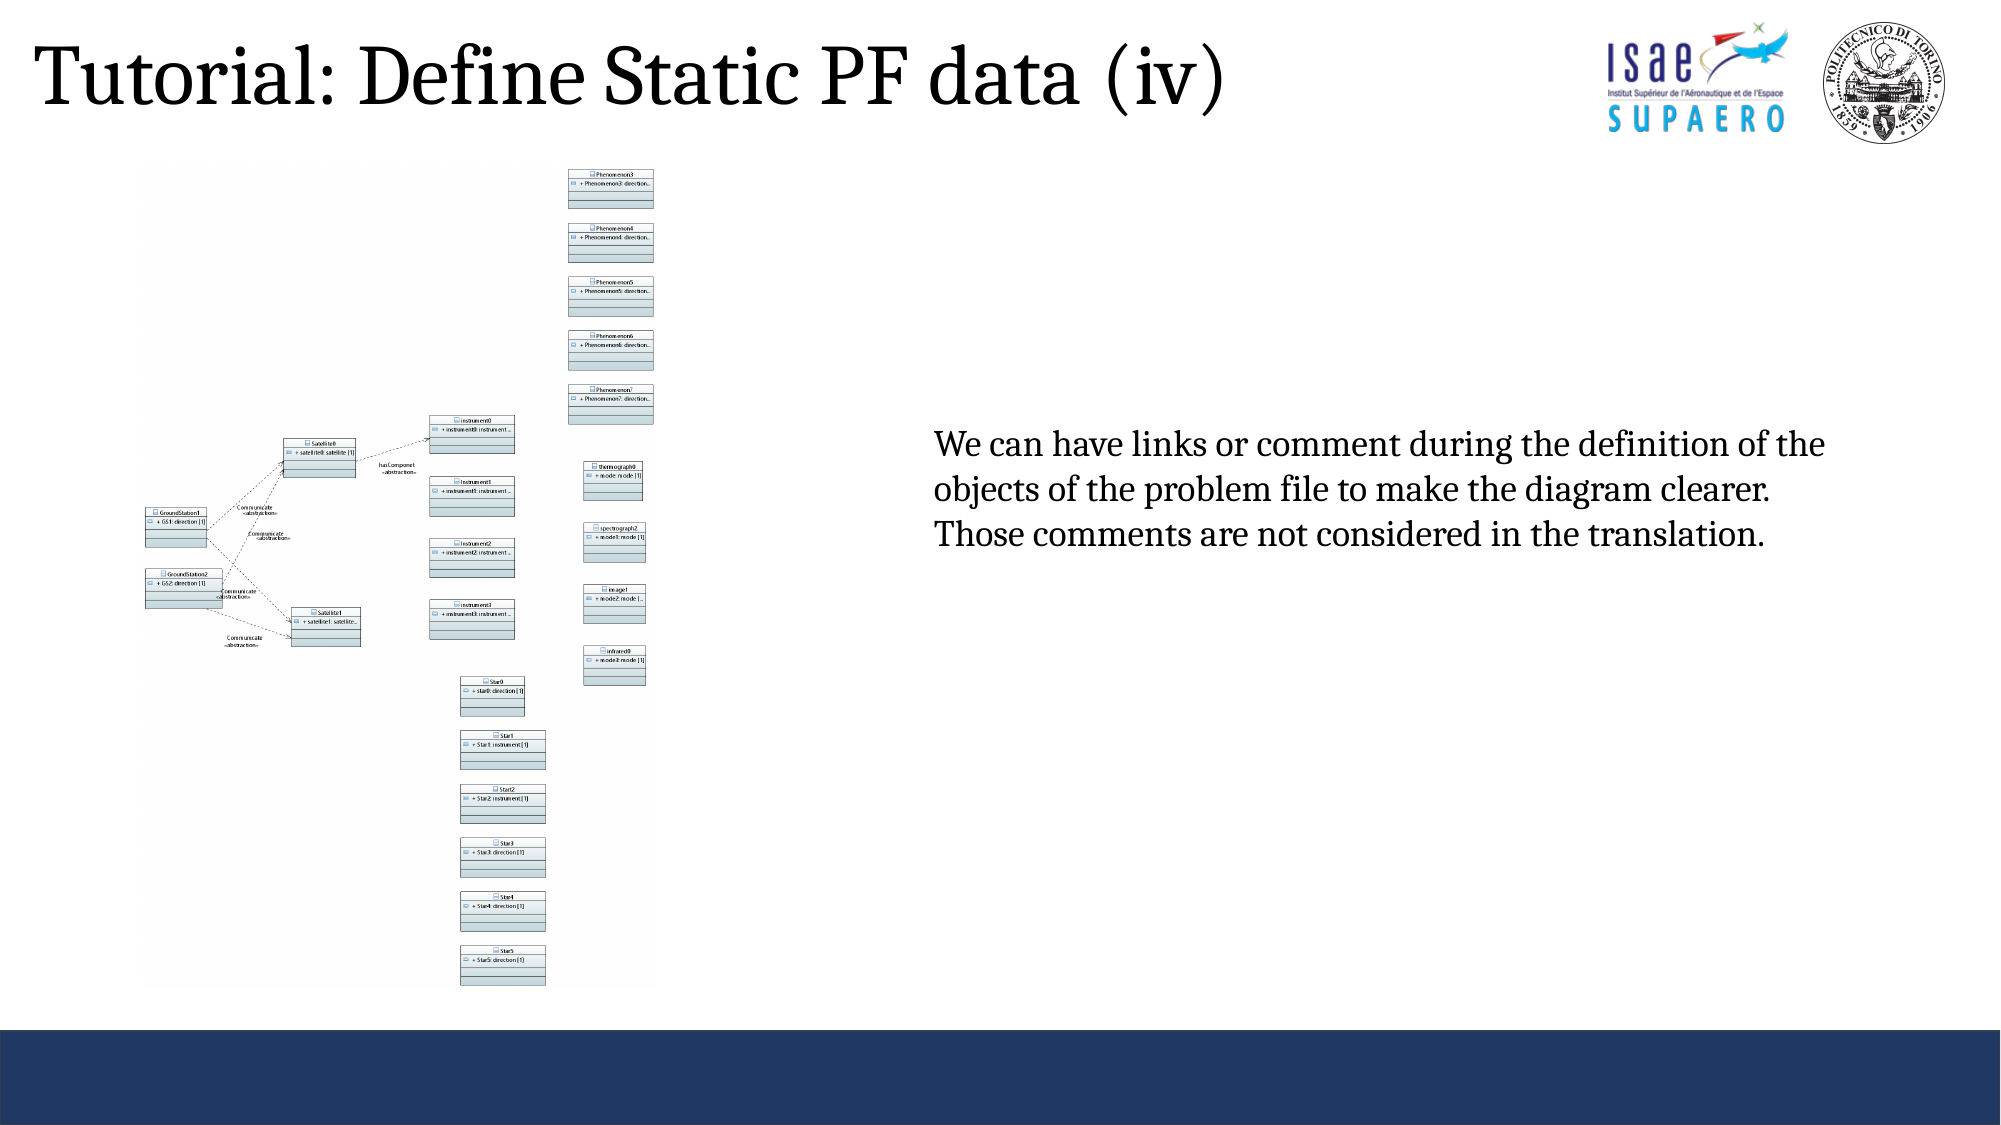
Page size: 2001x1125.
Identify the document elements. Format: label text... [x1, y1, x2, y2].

text_box We can have links or comment during the definition of the objects of the problem file to make the diagram clearer. Those comments are not considered in the translation. [918, 412, 1883, 652]
picture [1608, 22, 1788, 132]
picture [1823, 22, 1945, 144]
picture [141, 165, 657, 989]
picture [1771, 109, 1779, 128]
title Tutorial: Define Static PF data (iv) [18, 22, 1544, 132]
